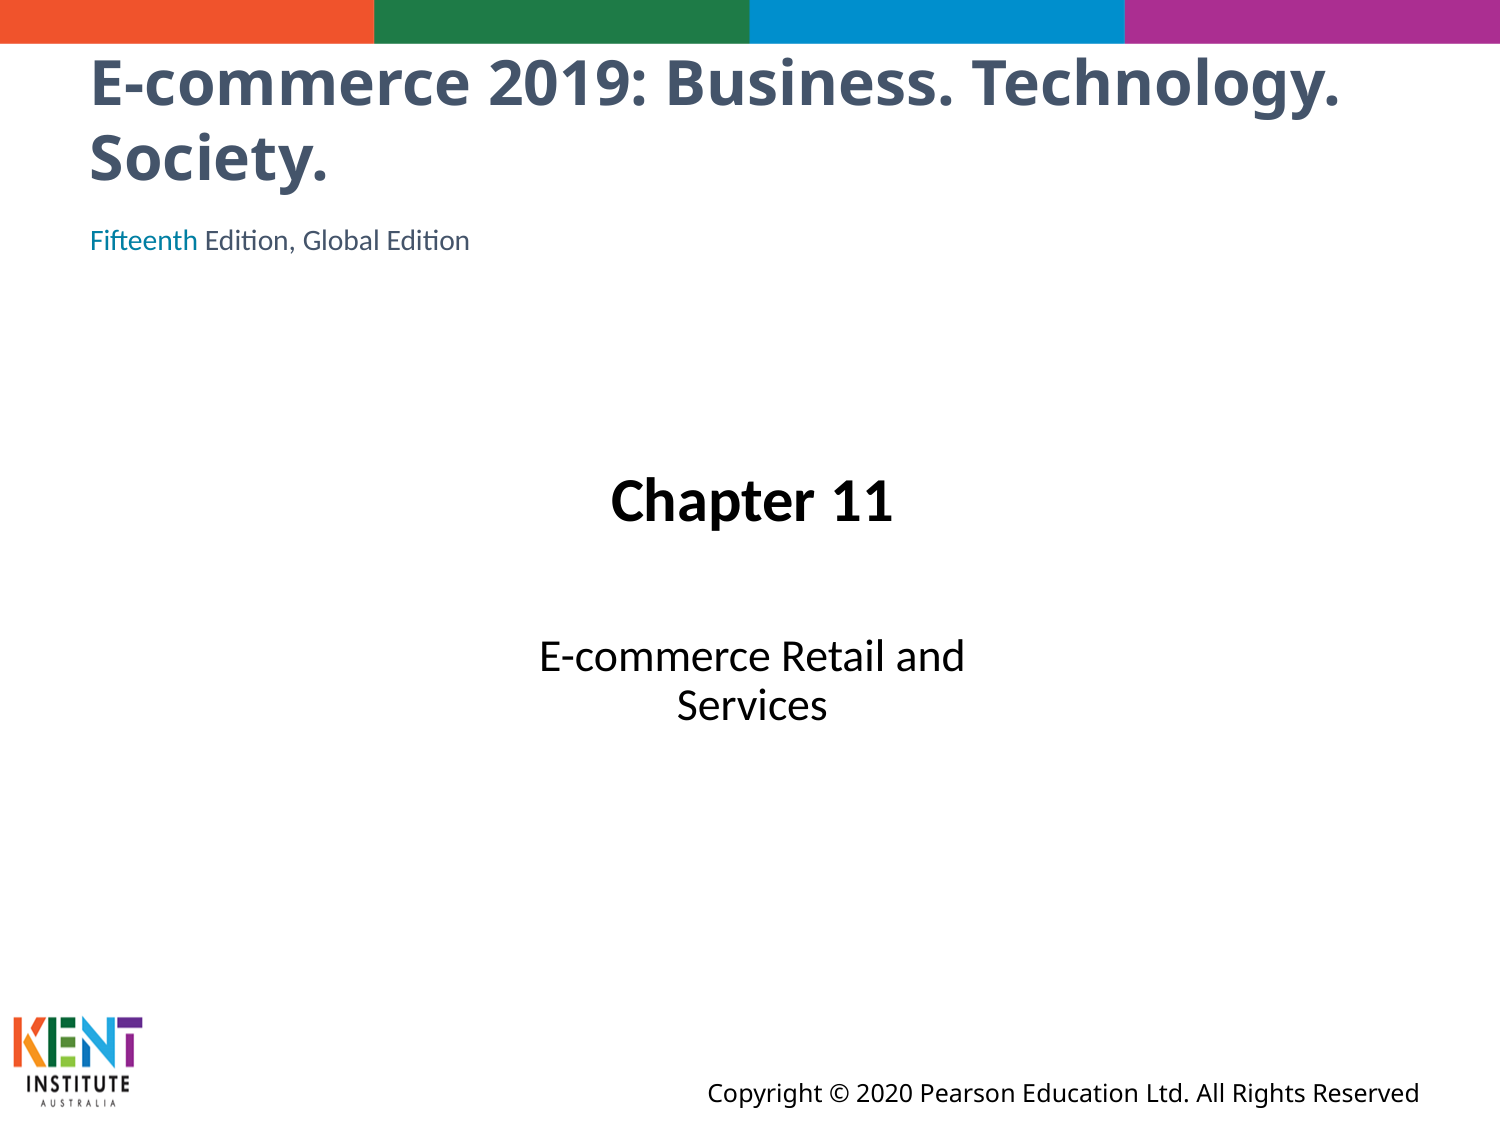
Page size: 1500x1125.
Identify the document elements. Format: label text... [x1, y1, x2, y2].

list E-commerce Retail and Services [479, 616, 1026, 794]
title E-commerce 2019: Business. Technology. Society. [75, 35, 1398, 201]
picture [0, 0, 749, 44]
list Copyright © 2020 Pearson Education Ltd. All Rights Reserved [443, 1064, 1437, 1125]
picture [0, 999, 156, 1125]
picture [1125, 0, 1500, 44]
list Fifteenth Edition, Global Edition [75, 209, 1398, 272]
list Chapter 11 [479, 418, 1026, 550]
